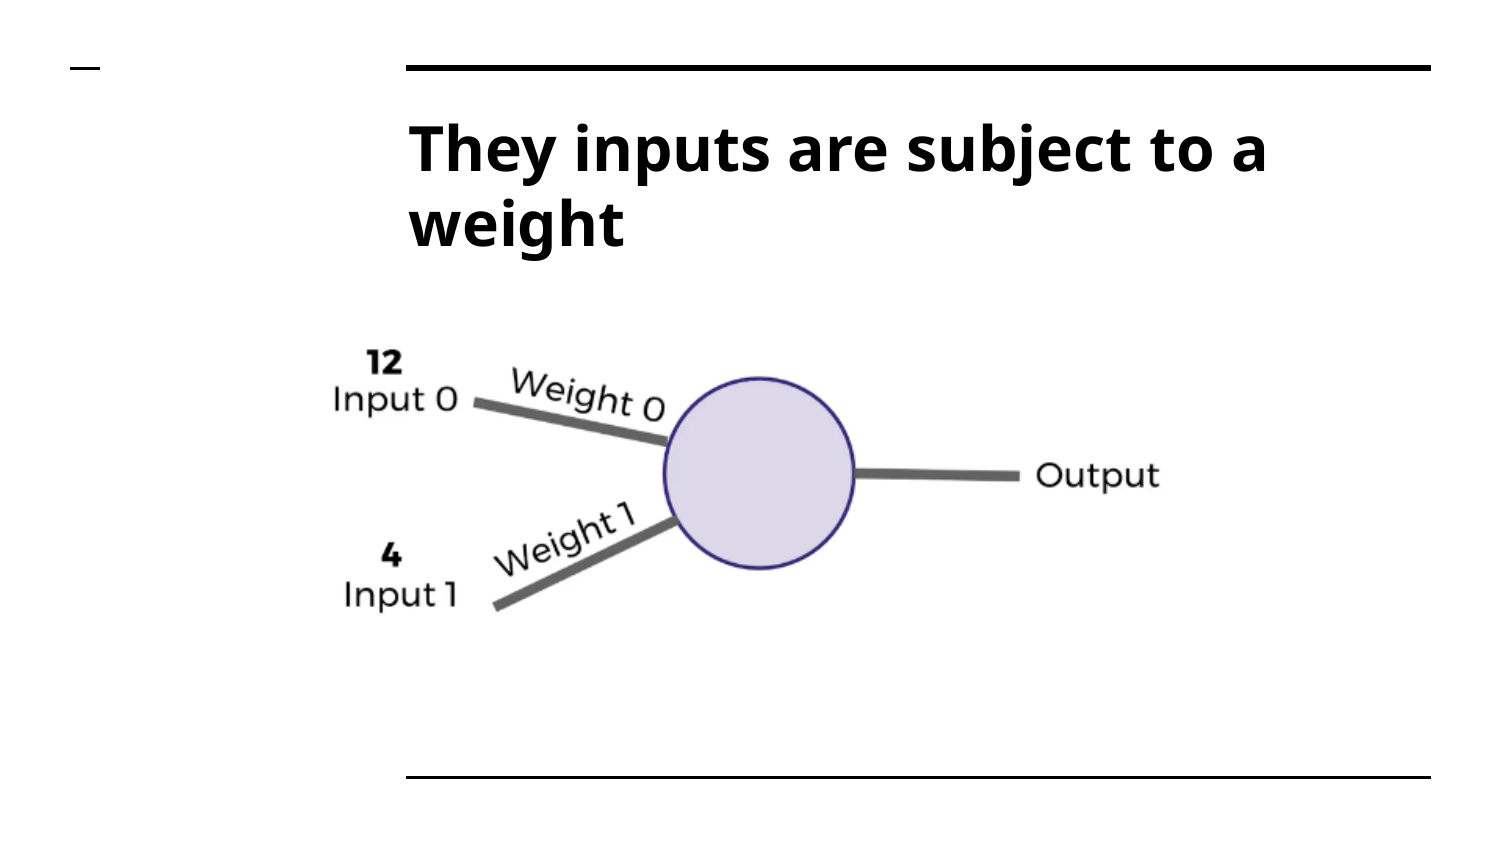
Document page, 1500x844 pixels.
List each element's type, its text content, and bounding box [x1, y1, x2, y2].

title They inputs are subject to a weight [393, 94, 1431, 199]
picture [314, 298, 1186, 679]
